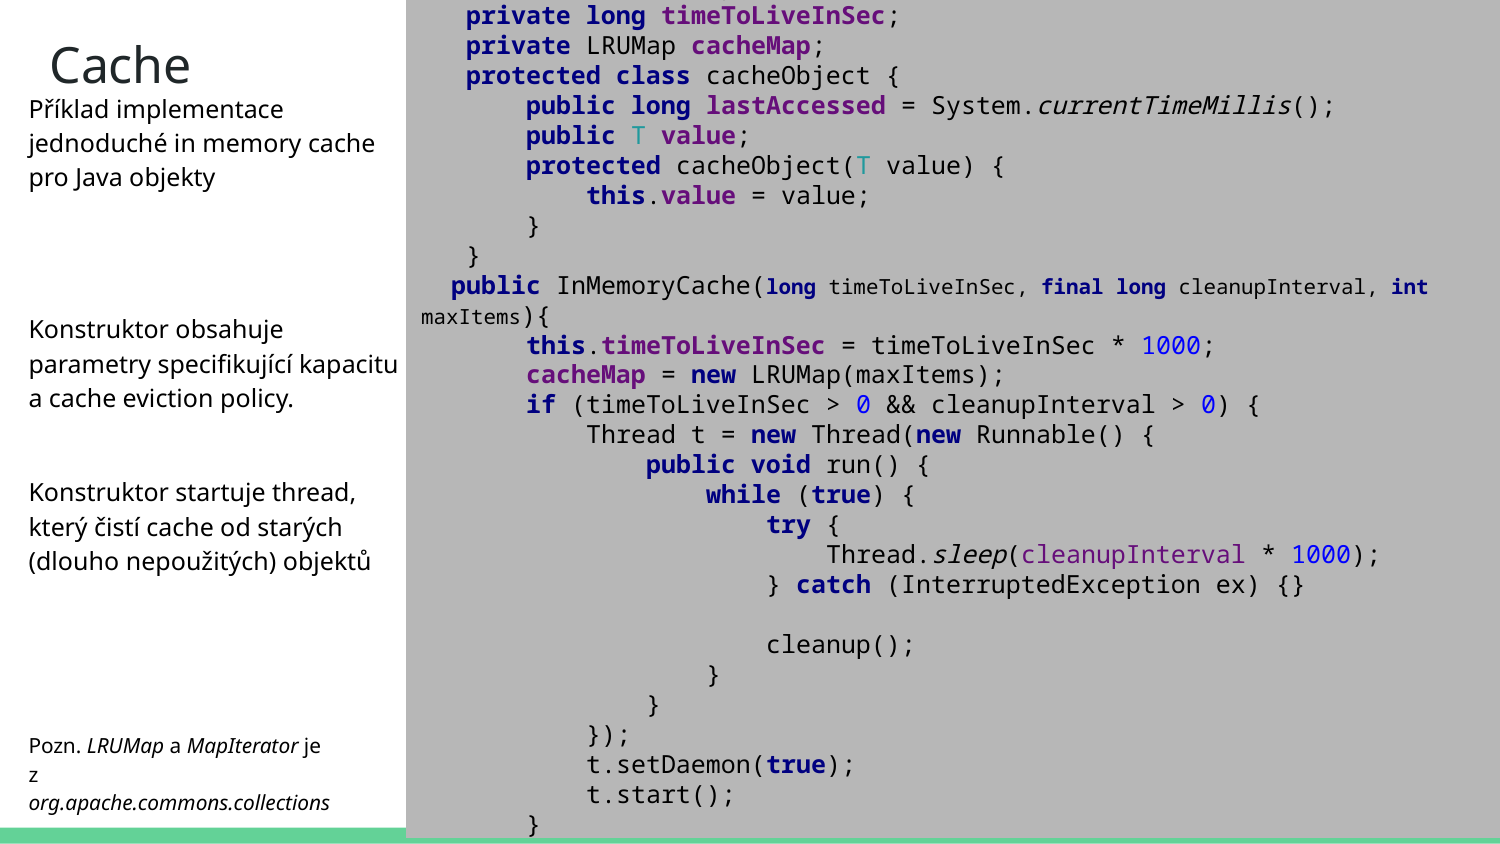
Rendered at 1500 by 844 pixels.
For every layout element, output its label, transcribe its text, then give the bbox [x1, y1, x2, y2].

text_box public class InMemoryCache<K, T> { private long timeToLiveInSec; private LRUMap cacheMap; protected class cacheObject { public long lastAccessed = System.currentTimeMillis(); public T value; protected cacheObject(T value) { this.value = value; } } public InMemoryCache(long timeToLiveInSec, final long cleanupInterval, int maxItems){ this.timeToLiveInSec = timeToLiveInSec * 1000; cacheMap = new LRUMap(maxItems); if (timeToLiveInSec > 0 && cleanupInterval > 0) { Thread t = new Thread(new Runnable() { public void run() { while (true) { try { Thread.sleep(cleanupInterval * 1000); } catch (InterruptedException ex) {} cleanup(); } } }); t.setDaemon(true); t.start(); } } [406, 0, 1500, 838]
title Cache [34, 18, 1433, 113]
text_box Pozn. LRUMap a MapIterator je z org.apache.commons.collections [13, 724, 347, 819]
text_box Konstruktor obsahuje parametry specifikující kapacitu a cache eviction policy. Konstruktor startuje thread, který čistí cache od starých (dlouho nepoužitých) objektů [13, 300, 423, 585]
text_box Příklad implementace jednoduché in memory cache pro Java objekty [13, 100, 423, 181]
